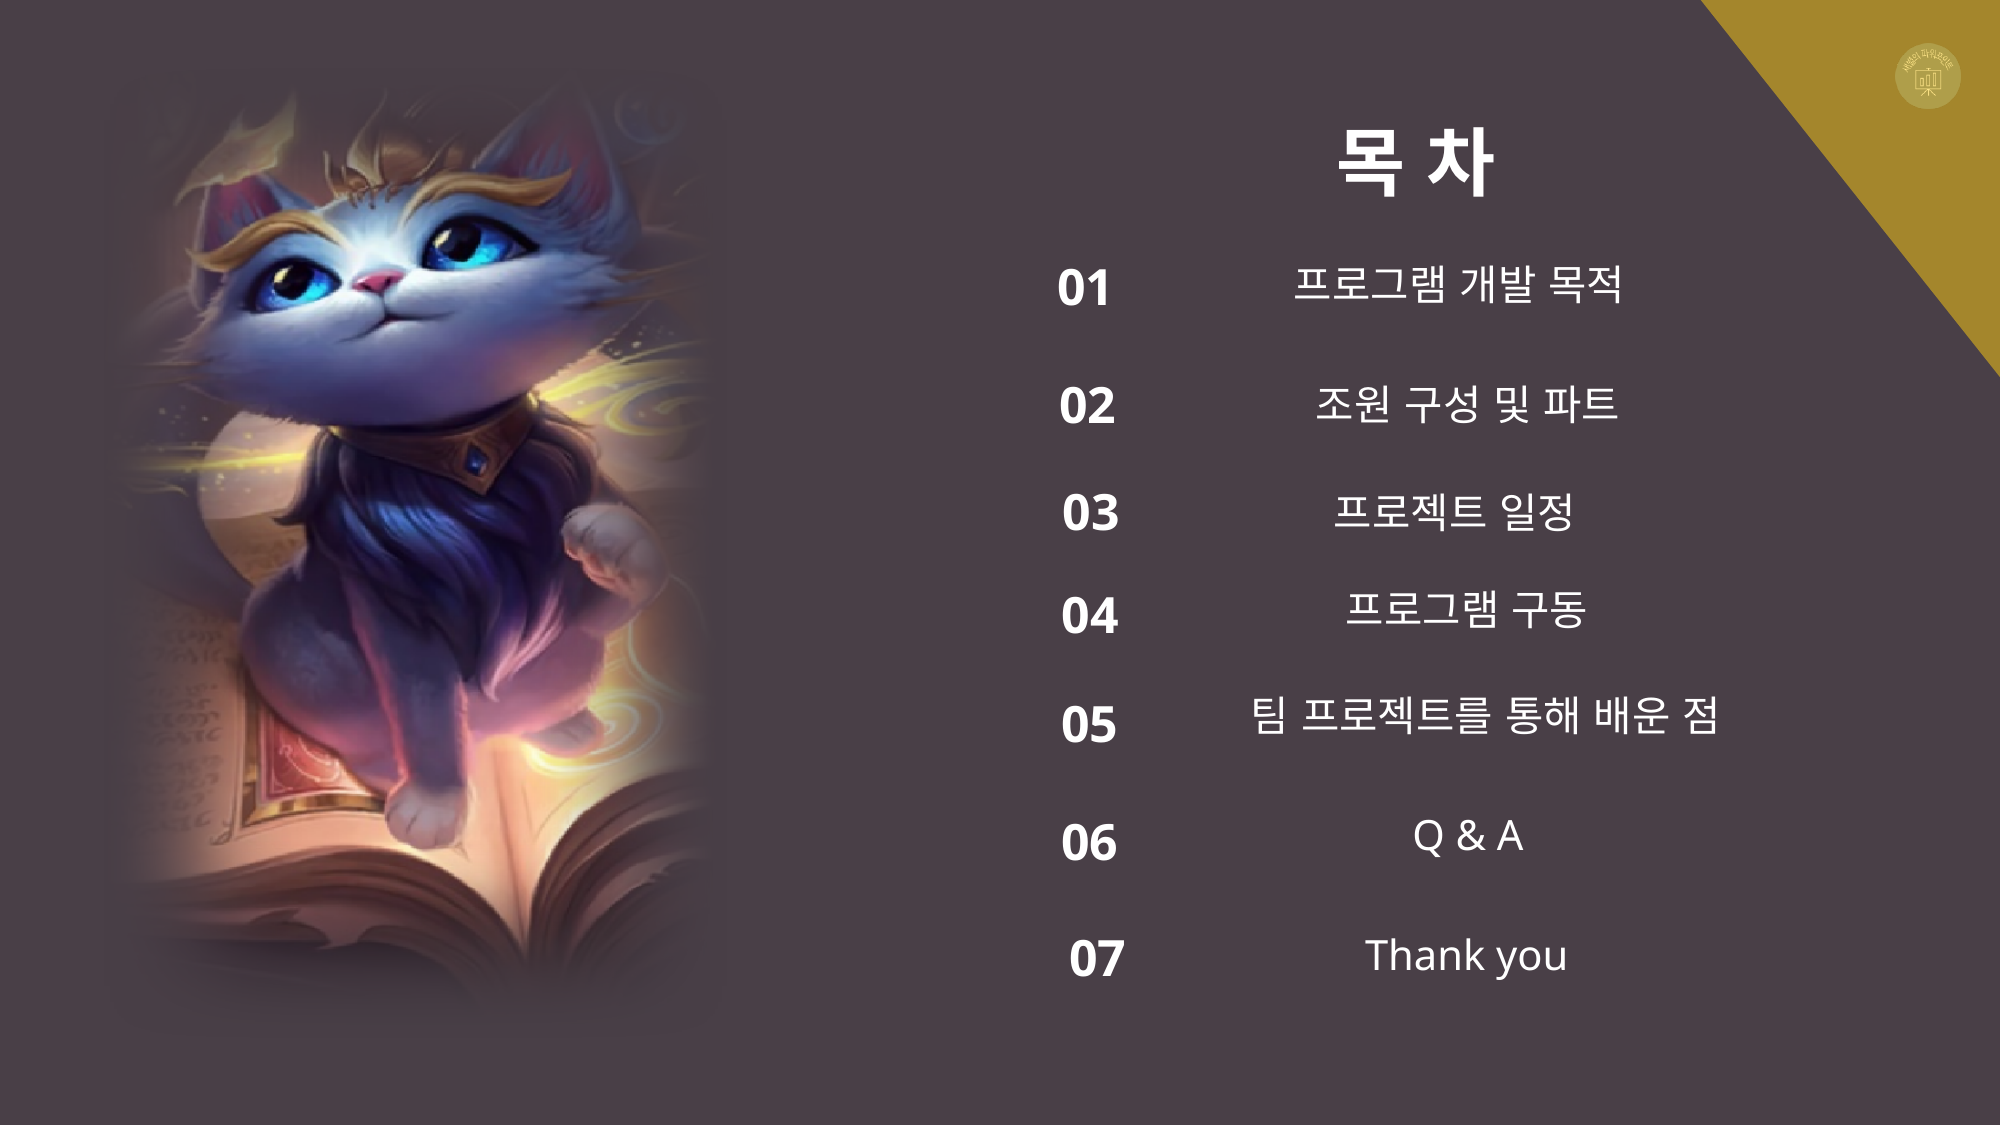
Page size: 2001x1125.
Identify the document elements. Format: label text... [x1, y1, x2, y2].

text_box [1047, 576, 1780, 653]
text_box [1044, 365, 1777, 442]
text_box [1046, 682, 1769, 762]
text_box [1047, 473, 1780, 549]
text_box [1046, 801, 1779, 879]
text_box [1054, 919, 1784, 998]
picture [101, 65, 731, 1041]
text_box 목 차 [1022, 107, 1801, 213]
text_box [1042, 247, 1775, 324]
text_box [1699, 0, 2000, 379]
